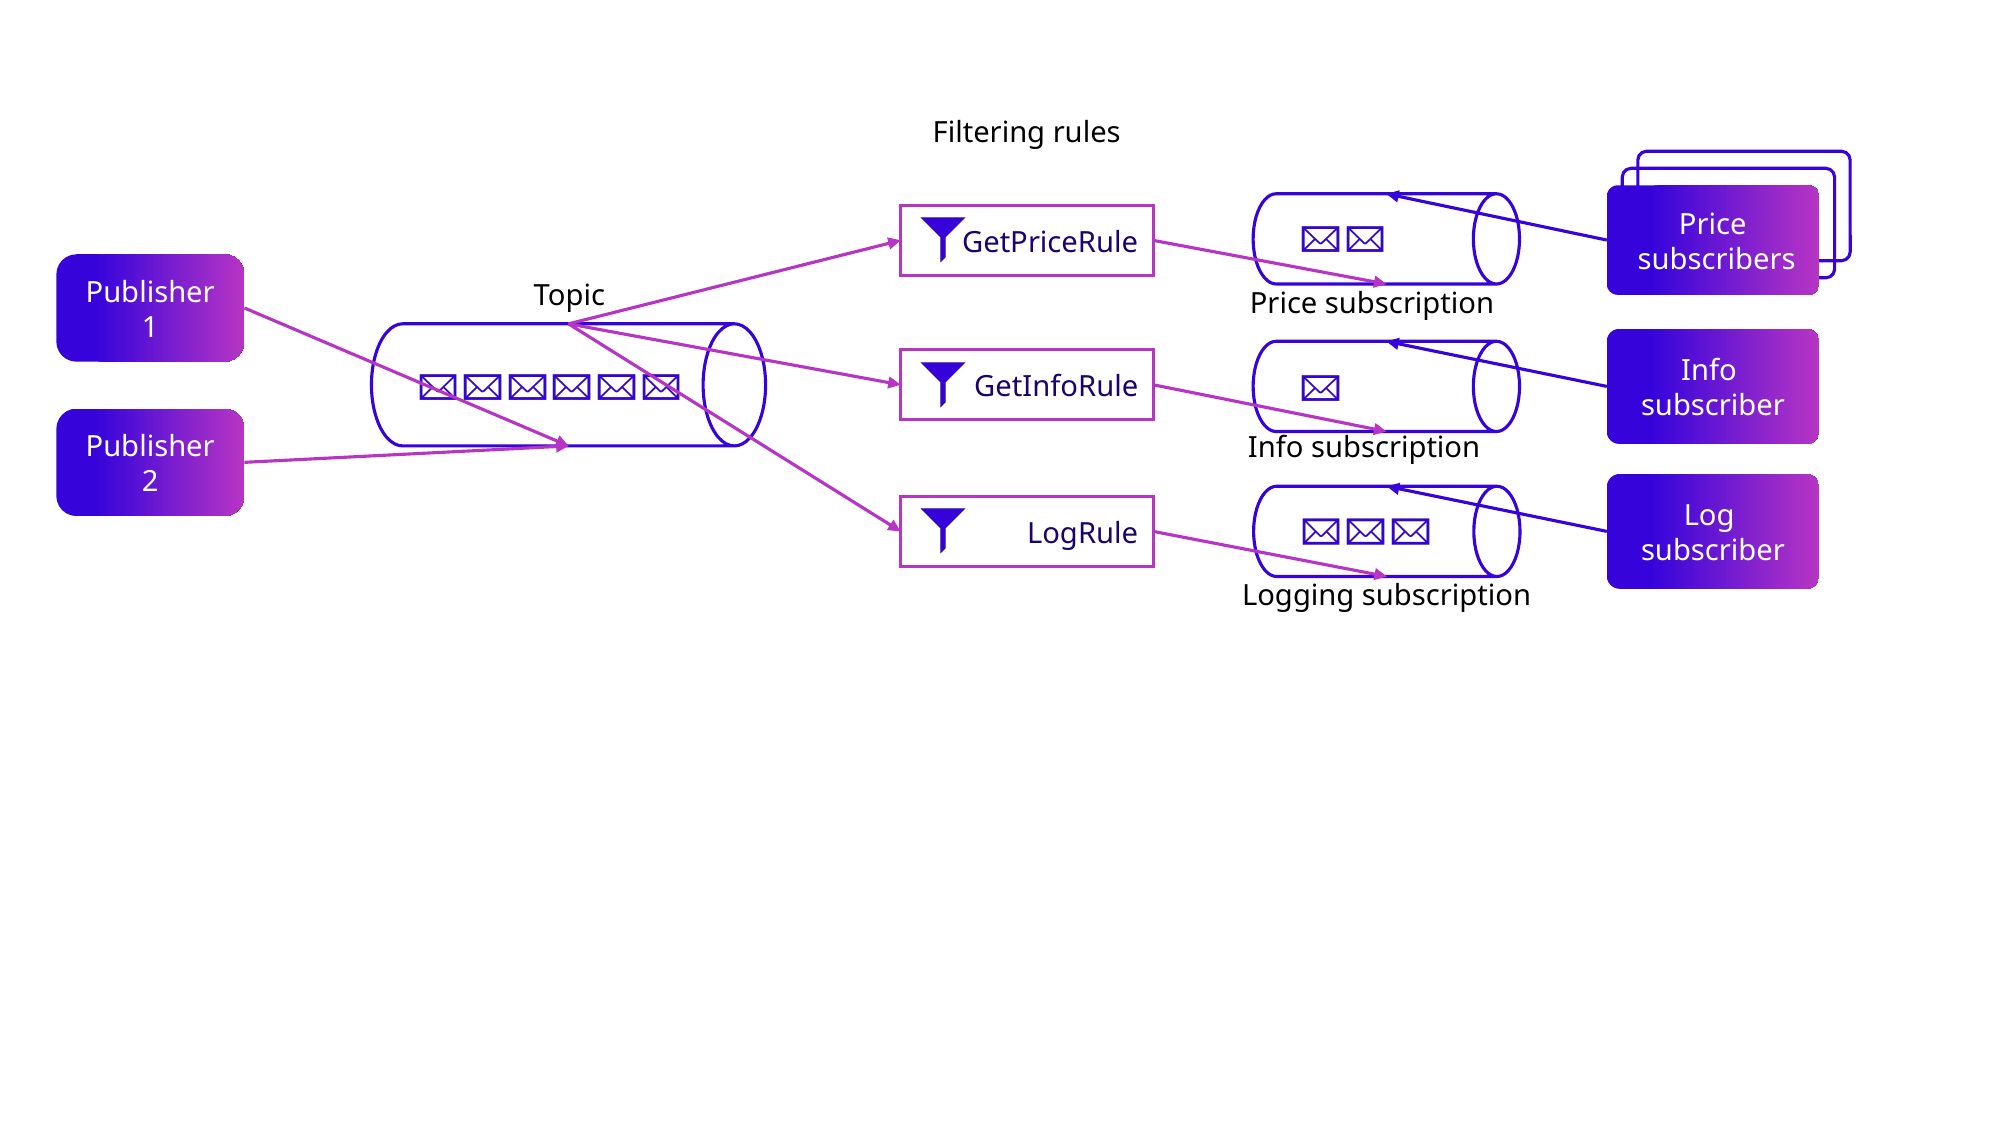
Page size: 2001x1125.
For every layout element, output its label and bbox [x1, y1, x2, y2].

text_box [20, 64, 1886, 649]
